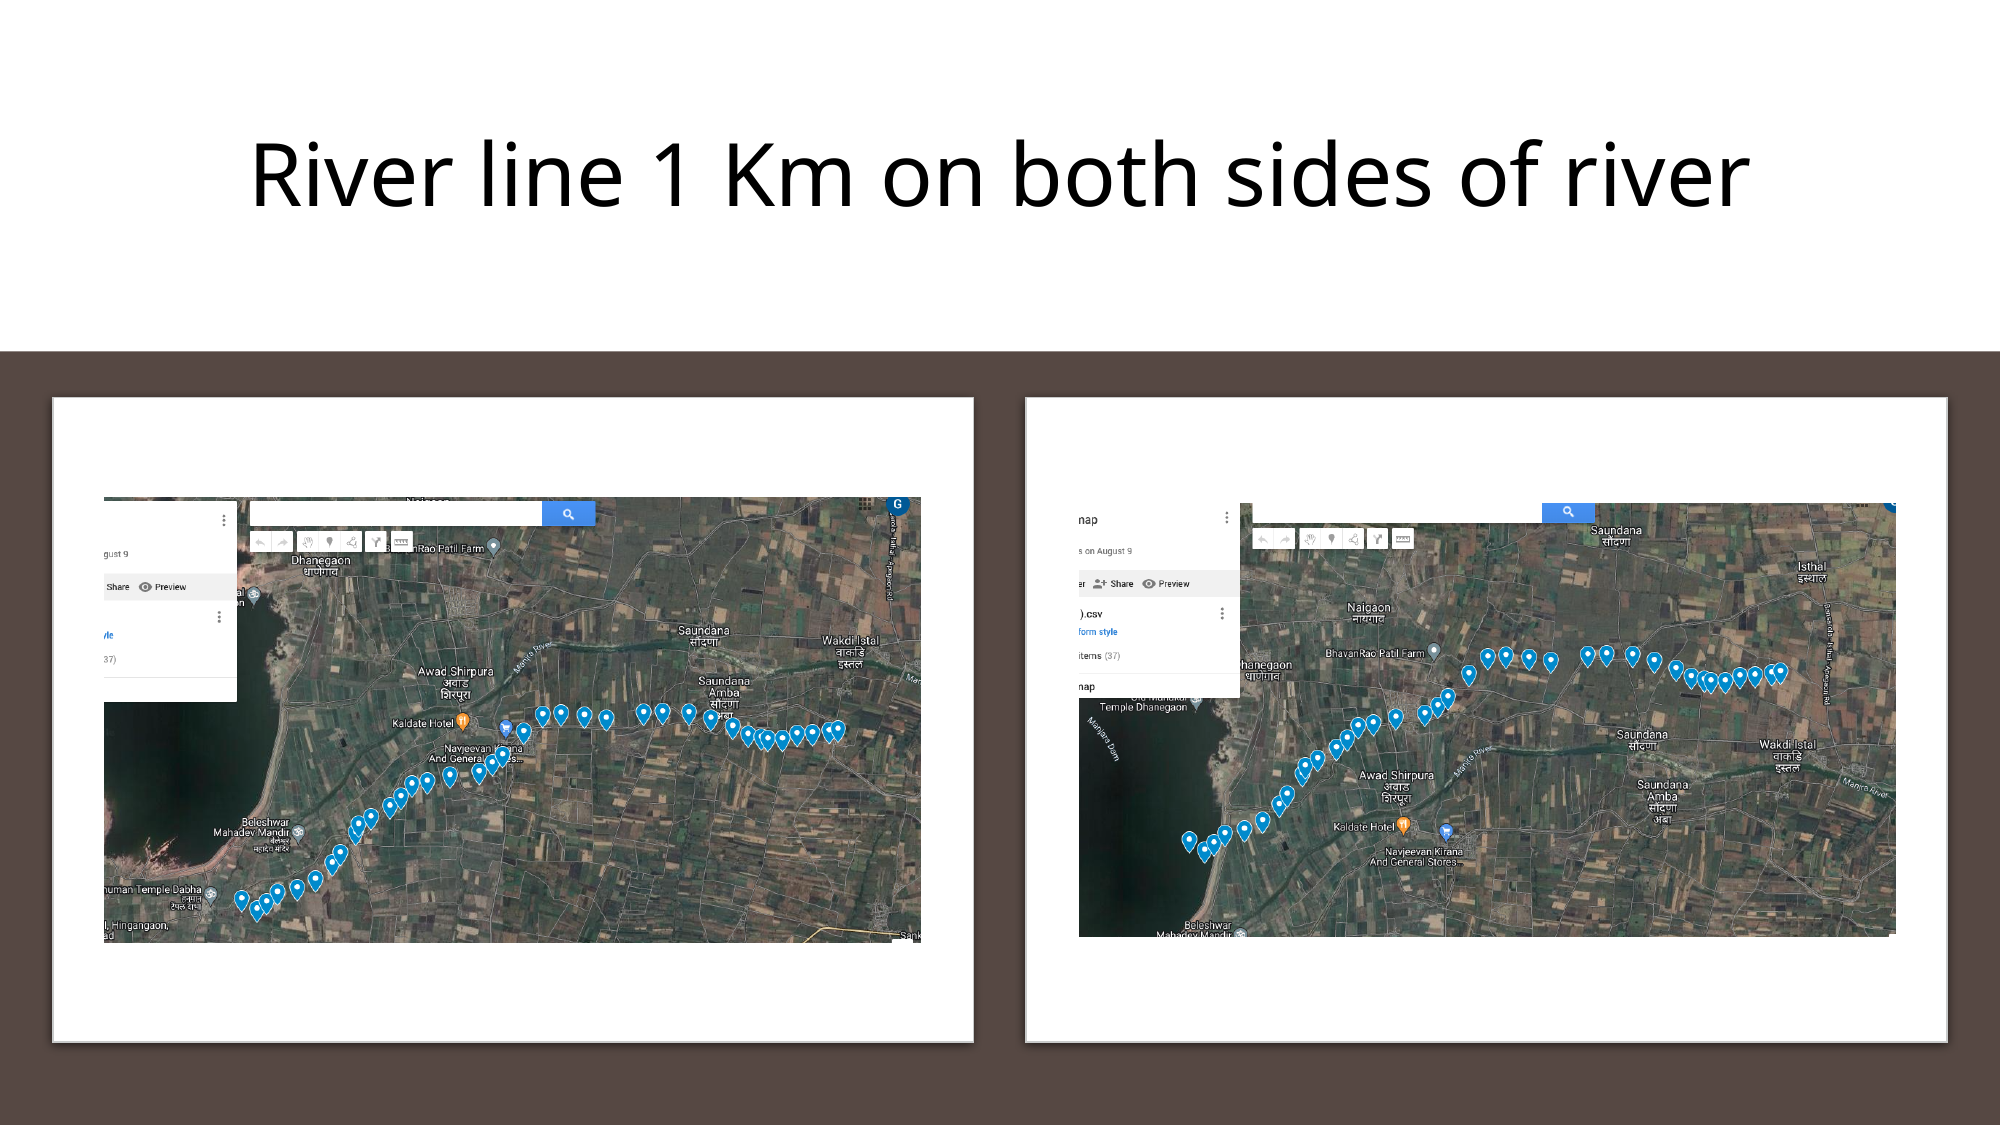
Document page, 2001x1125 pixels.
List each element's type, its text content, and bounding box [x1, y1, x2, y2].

picture [104, 497, 921, 943]
text_box [0, 350, 2000, 1125]
text_box [1025, 396, 1948, 1043]
picture [1079, 503, 1896, 937]
title River line 1 Km on both sides of river [162, 55, 1838, 233]
text_box [52, 396, 975, 1043]
